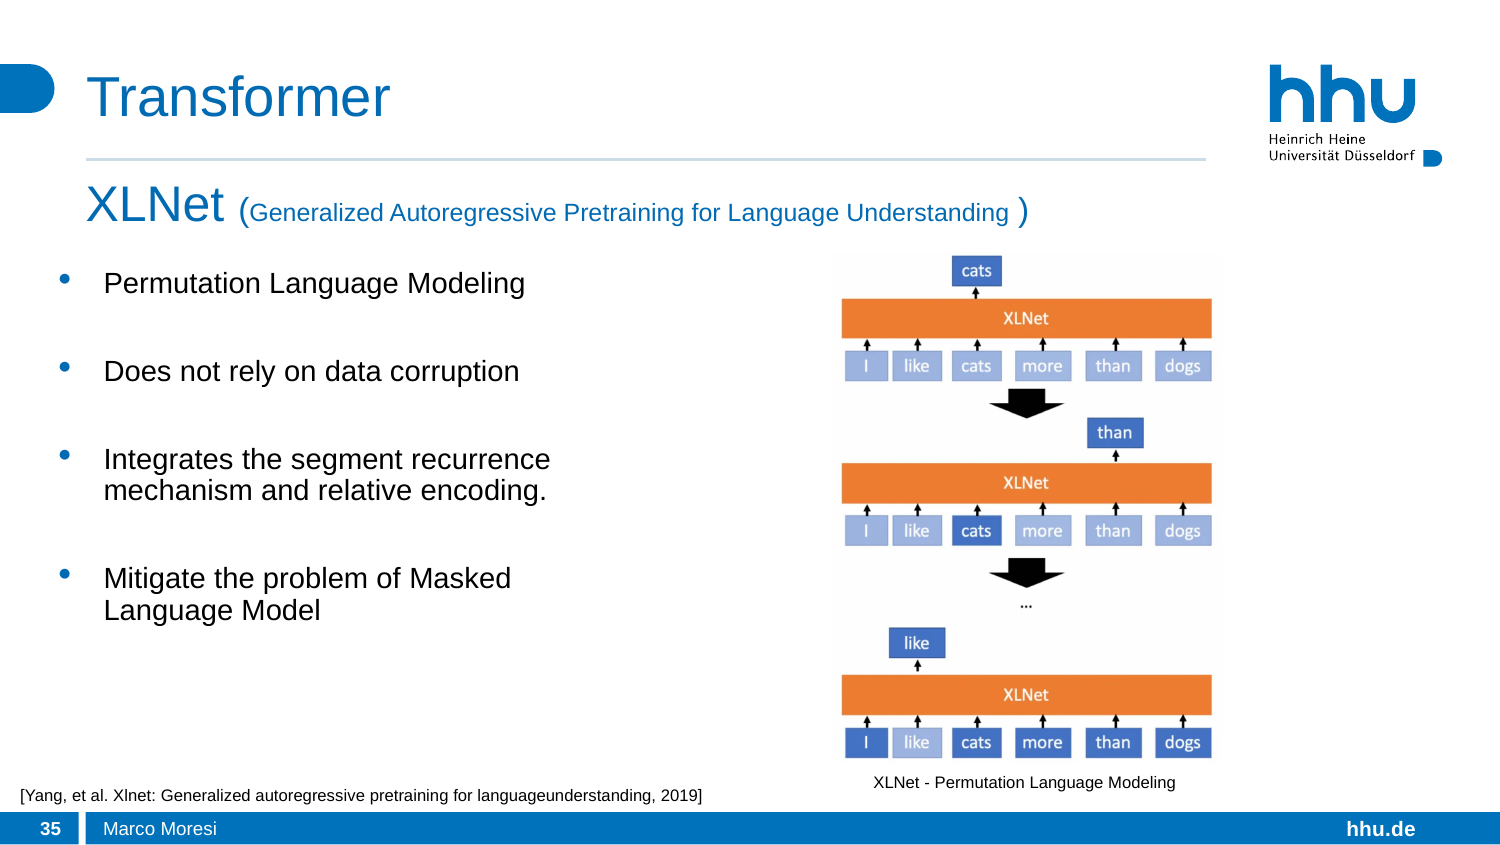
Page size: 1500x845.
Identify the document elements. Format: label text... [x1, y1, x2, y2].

picture [832, 252, 1222, 765]
list Permutation Language Modeling Does not rely on data corruption Integrates the segment recurrence mechanism and relative encoding. Mitigate the problem of Masked Language Model [59, 209, 618, 753]
footer Marco Moresi [103, 816, 1273, 841]
text_box [Yang, et al. Xlnet: Generalized autoregressive pretraining for languageunderstanding, 2019] [5, 777, 719, 812]
list XLNet (Generalized Autoregressive Pretraining for Language Understanding ) [85, 178, 1415, 232]
title Transformer [86, 54, 1207, 129]
slide_number 35 [5, 816, 62, 841]
text_box XLNet - Permutation Language Modeling [858, 765, 1192, 800]
